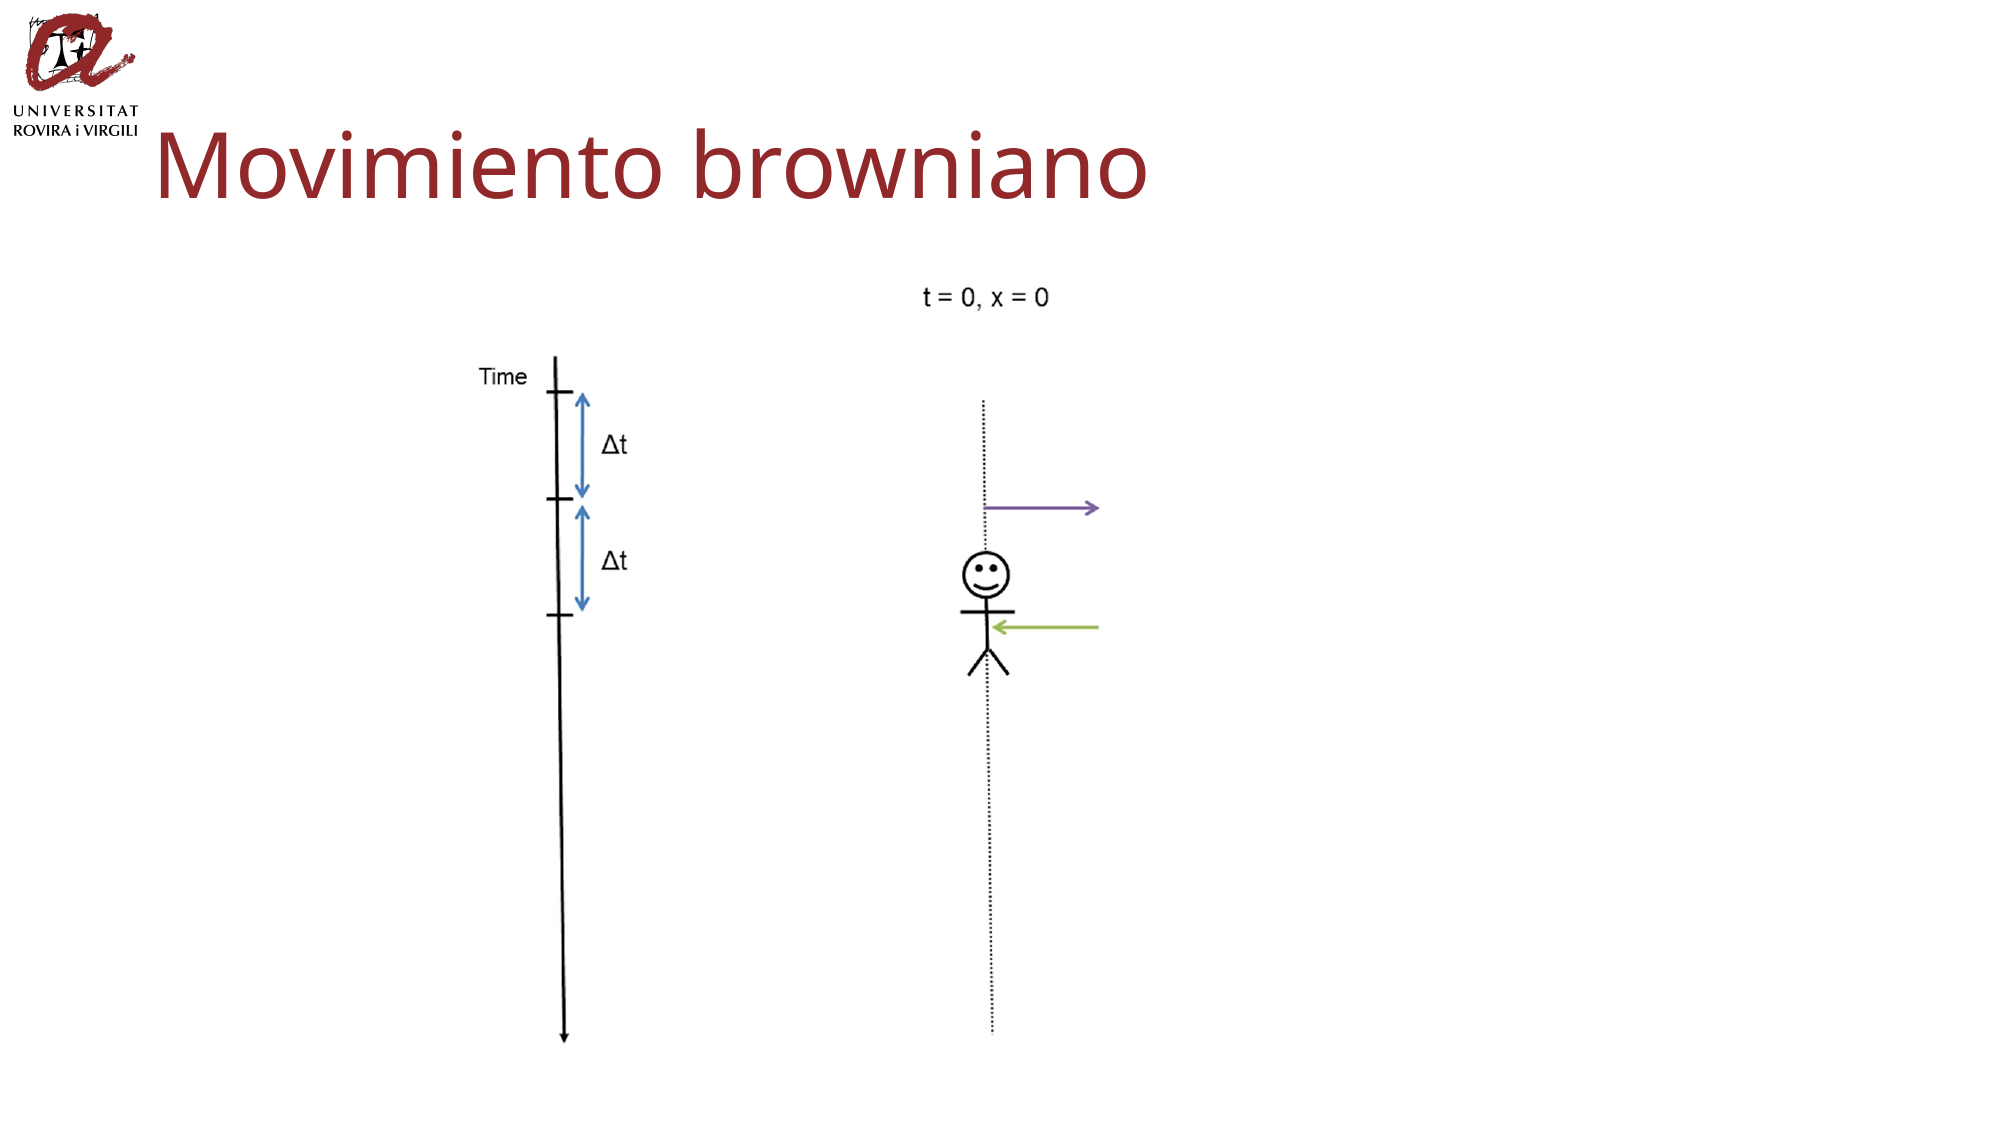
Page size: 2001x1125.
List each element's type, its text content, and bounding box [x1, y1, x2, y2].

title Movimiento browniano [137, 59, 1863, 278]
picture [467, 276, 1532, 1077]
picture [14, 13, 138, 136]
